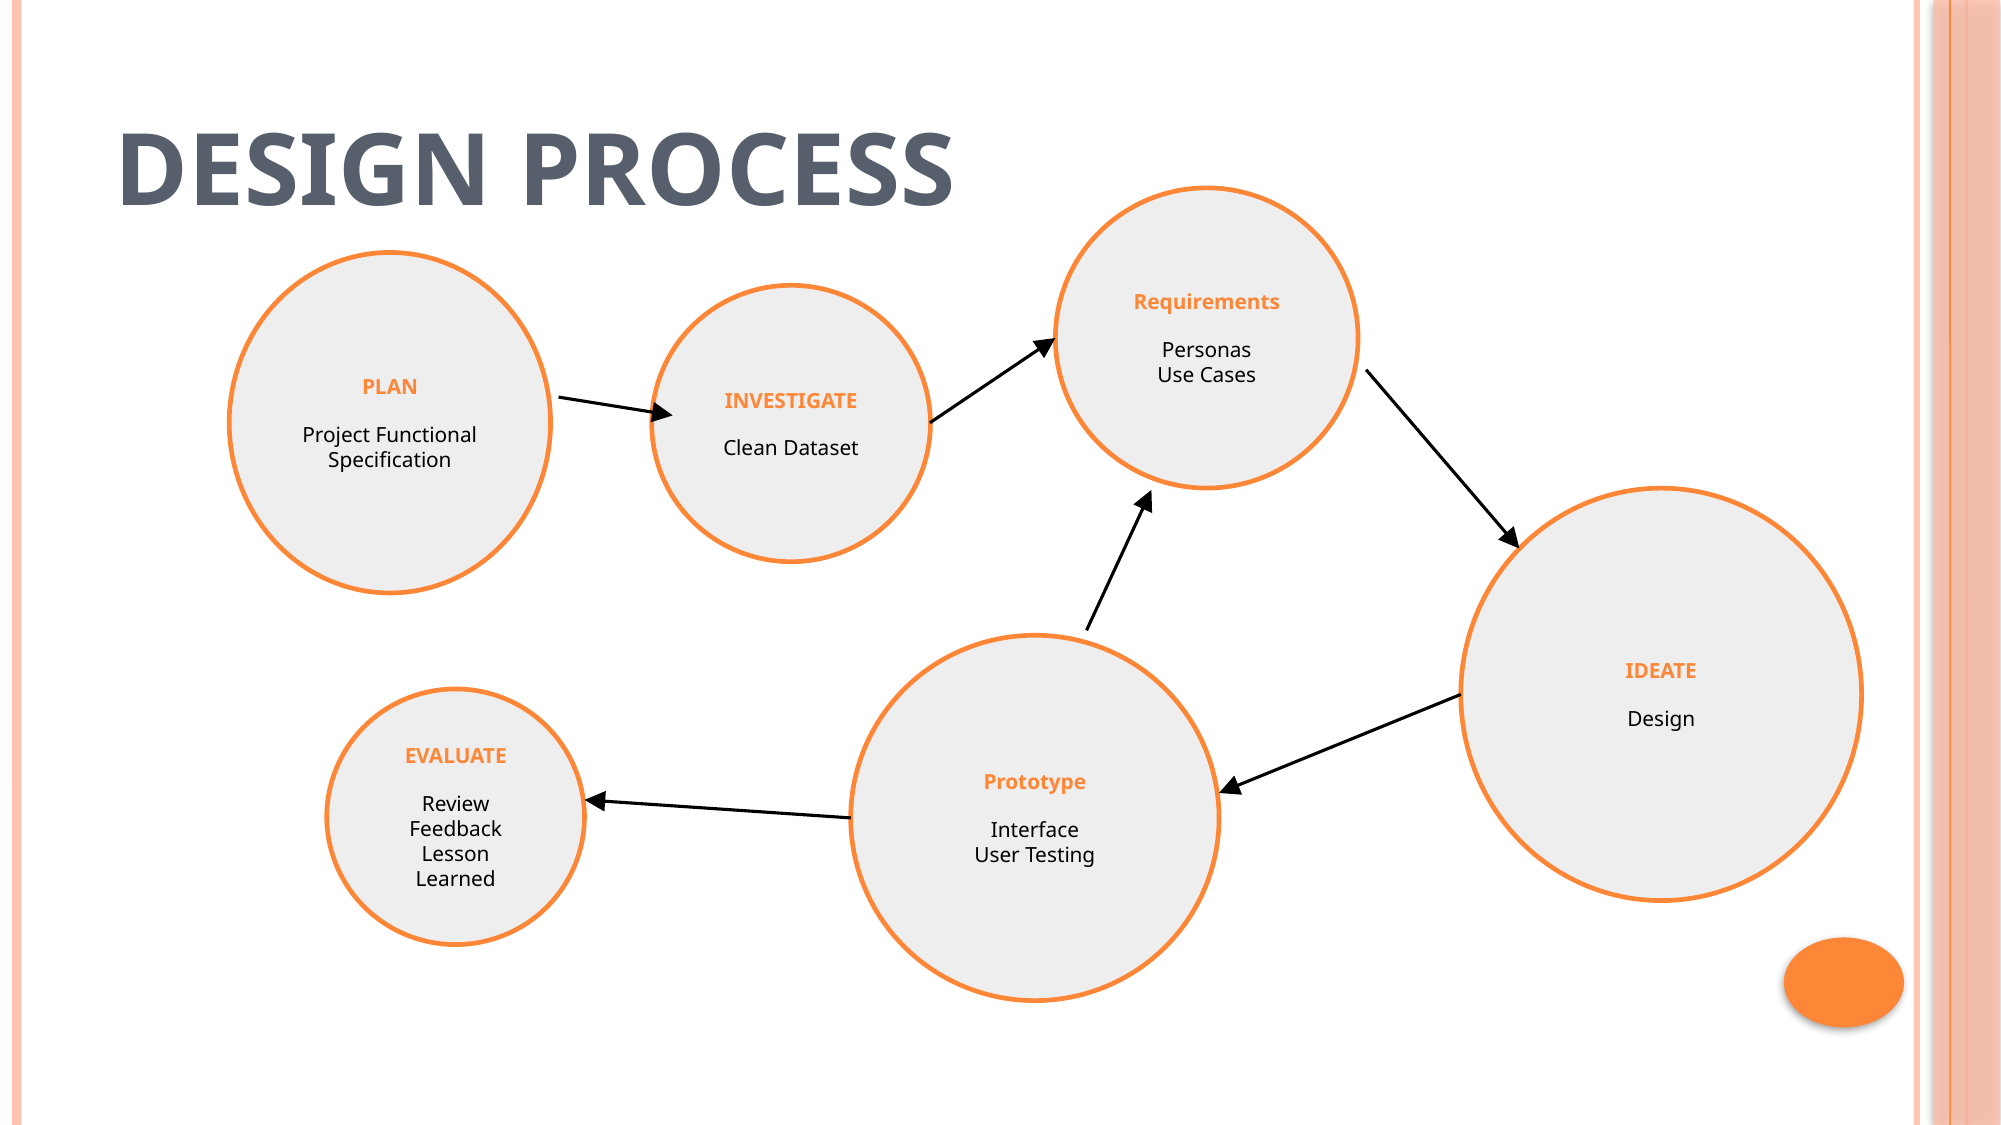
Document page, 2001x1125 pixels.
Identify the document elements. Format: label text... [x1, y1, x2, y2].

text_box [1218, 693, 1462, 794]
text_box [1086, 489, 1152, 631]
text_box INVESTIGATE Clean Dataset [651, 285, 931, 562]
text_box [558, 396, 674, 416]
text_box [1365, 369, 1520, 549]
title Design Process [99, 45, 1734, 233]
text_box IDEATE Design [1460, 488, 1862, 901]
text_box EVALUATE Review Feedback Lesson Learned [326, 688, 585, 945]
text_box PLAN Project Functional Specification [229, 252, 551, 593]
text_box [929, 337, 1056, 424]
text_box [583, 799, 852, 819]
text_box Prototype Interface User Testing [850, 635, 1220, 1001]
text_box Requirements Personas Use Cases [1055, 187, 1359, 489]
